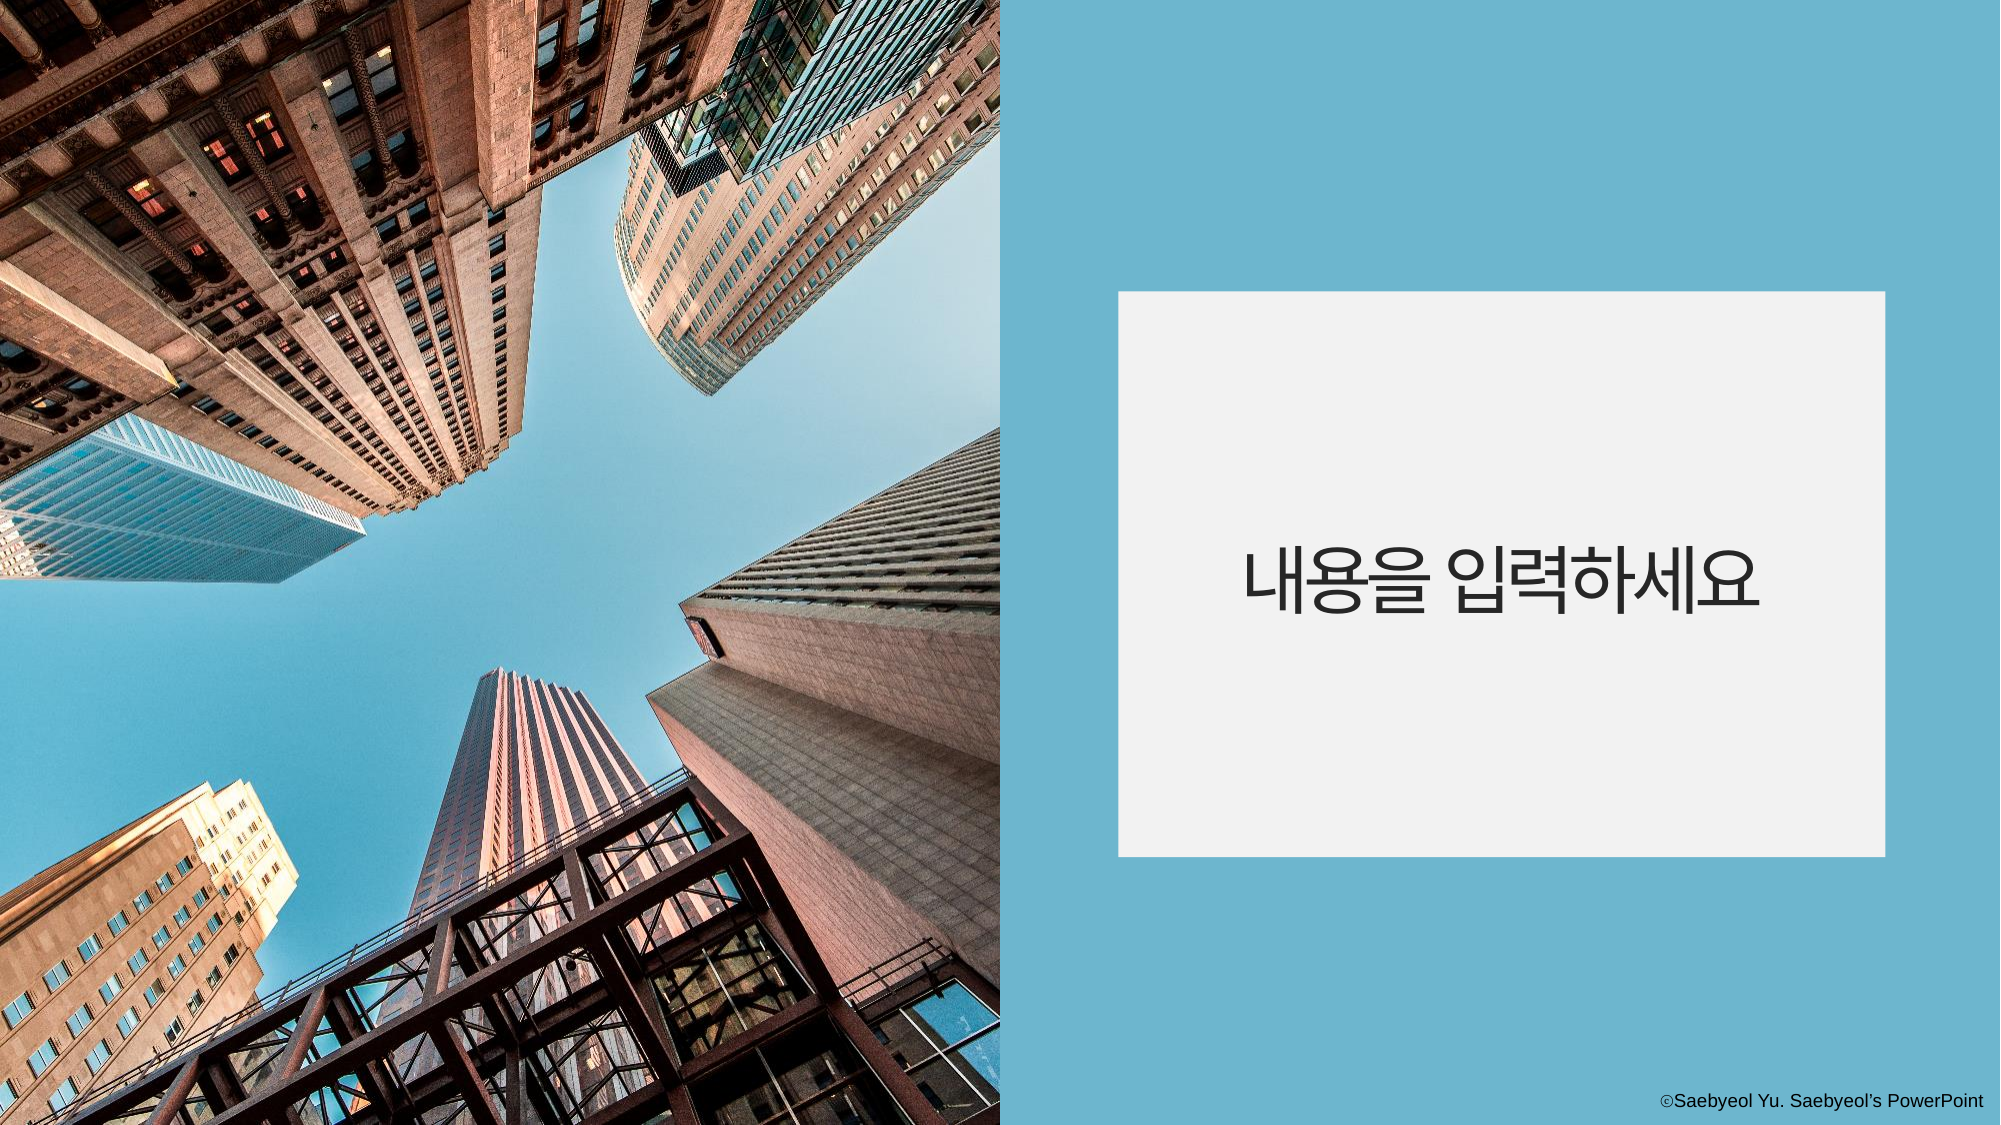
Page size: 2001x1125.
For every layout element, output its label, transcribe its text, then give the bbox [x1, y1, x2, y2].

text_box 내용을 입력하세요 [1225, 526, 1779, 631]
picture [0, 0, 1000, 1125]
text_box [1117, 290, 1886, 858]
